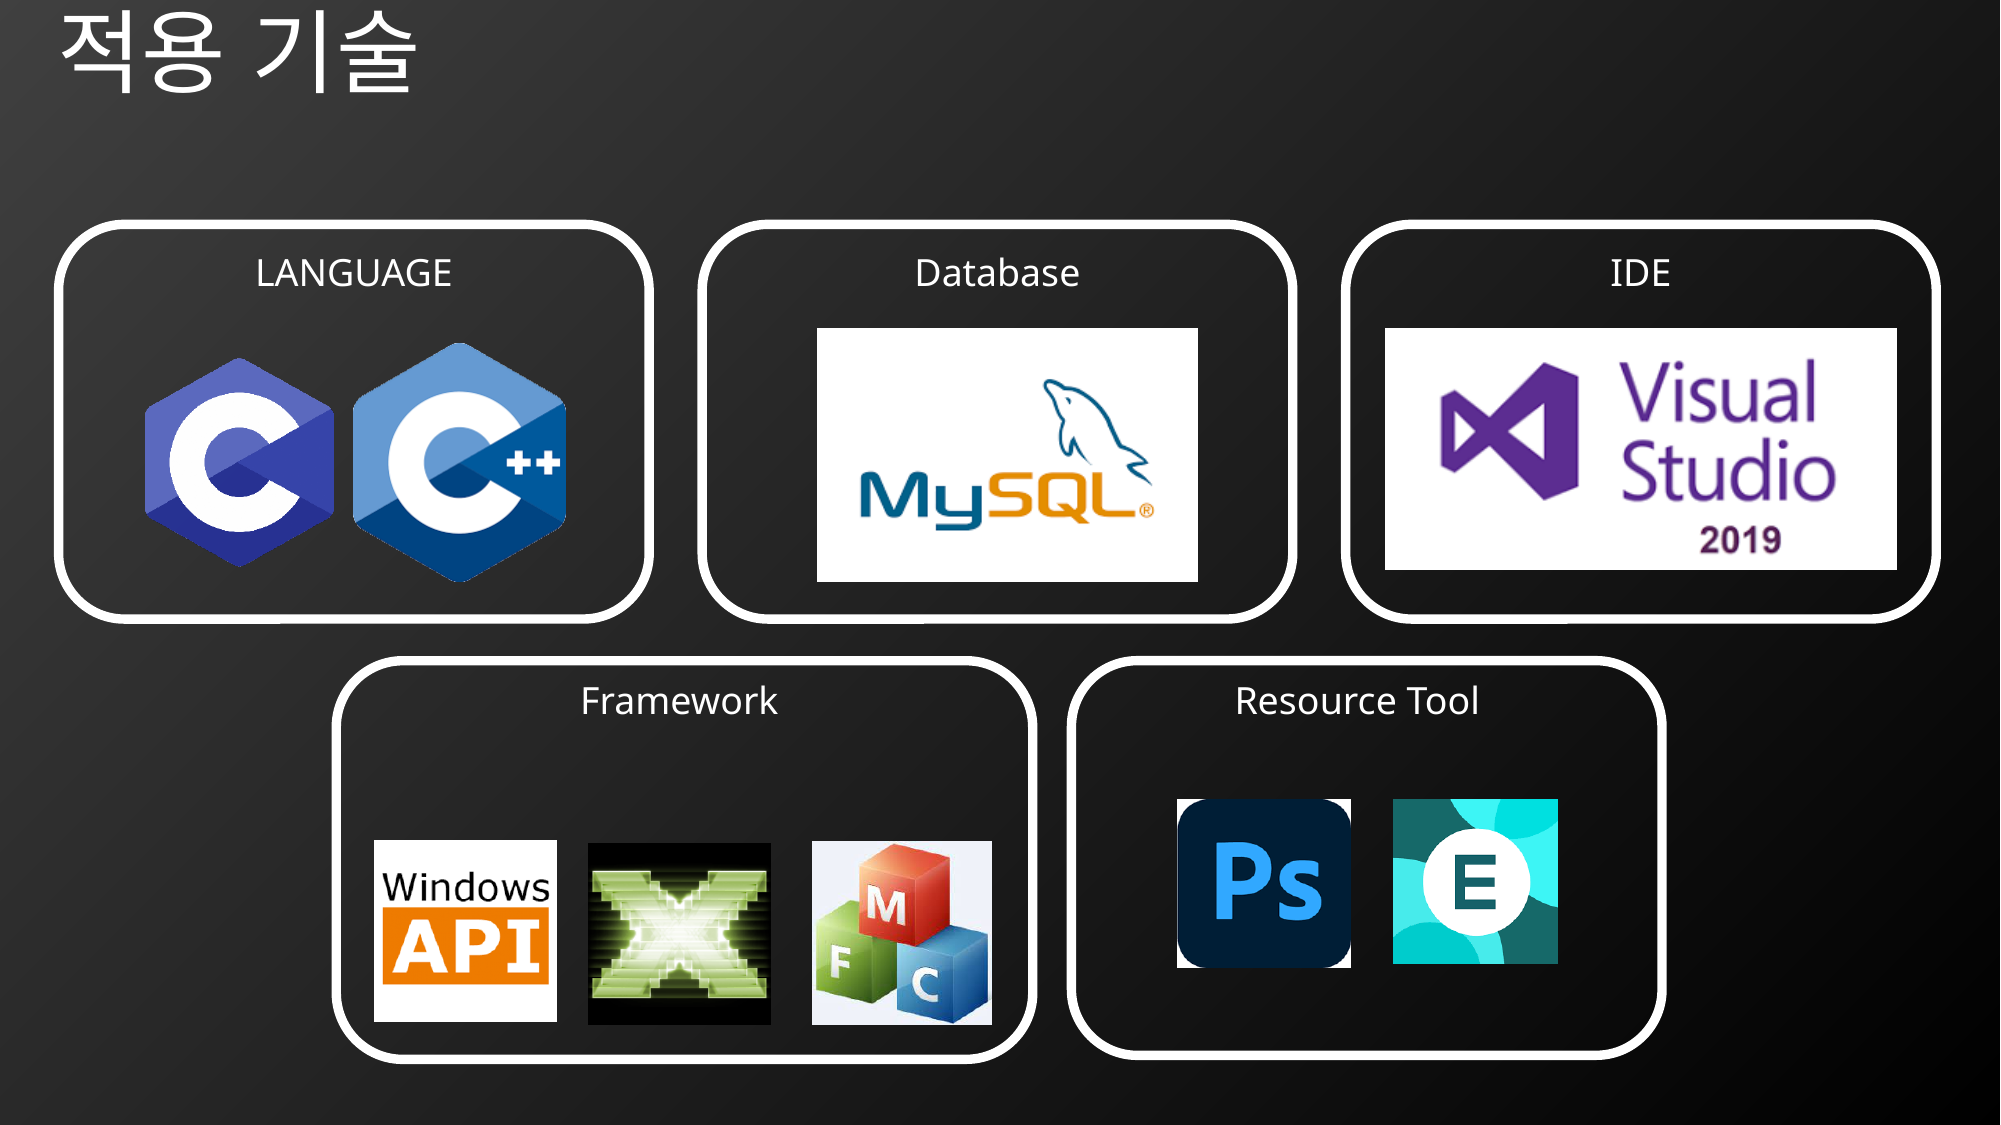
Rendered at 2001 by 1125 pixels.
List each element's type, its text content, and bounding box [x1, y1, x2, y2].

picture [1393, 799, 1558, 964]
text_box [701, 223, 1294, 621]
text_box [1070, 659, 1664, 1057]
picture [588, 843, 771, 1025]
picture [89, 313, 566, 612]
text_box [57, 223, 651, 621]
picture [374, 840, 557, 1022]
picture [1385, 328, 1897, 570]
text_box 적용 기술 [0, 0, 2000, 164]
text_box [1344, 223, 1938, 621]
picture [1177, 799, 1351, 968]
picture [817, 328, 1198, 582]
text_box [335, 659, 1034, 1061]
picture [812, 841, 992, 1025]
